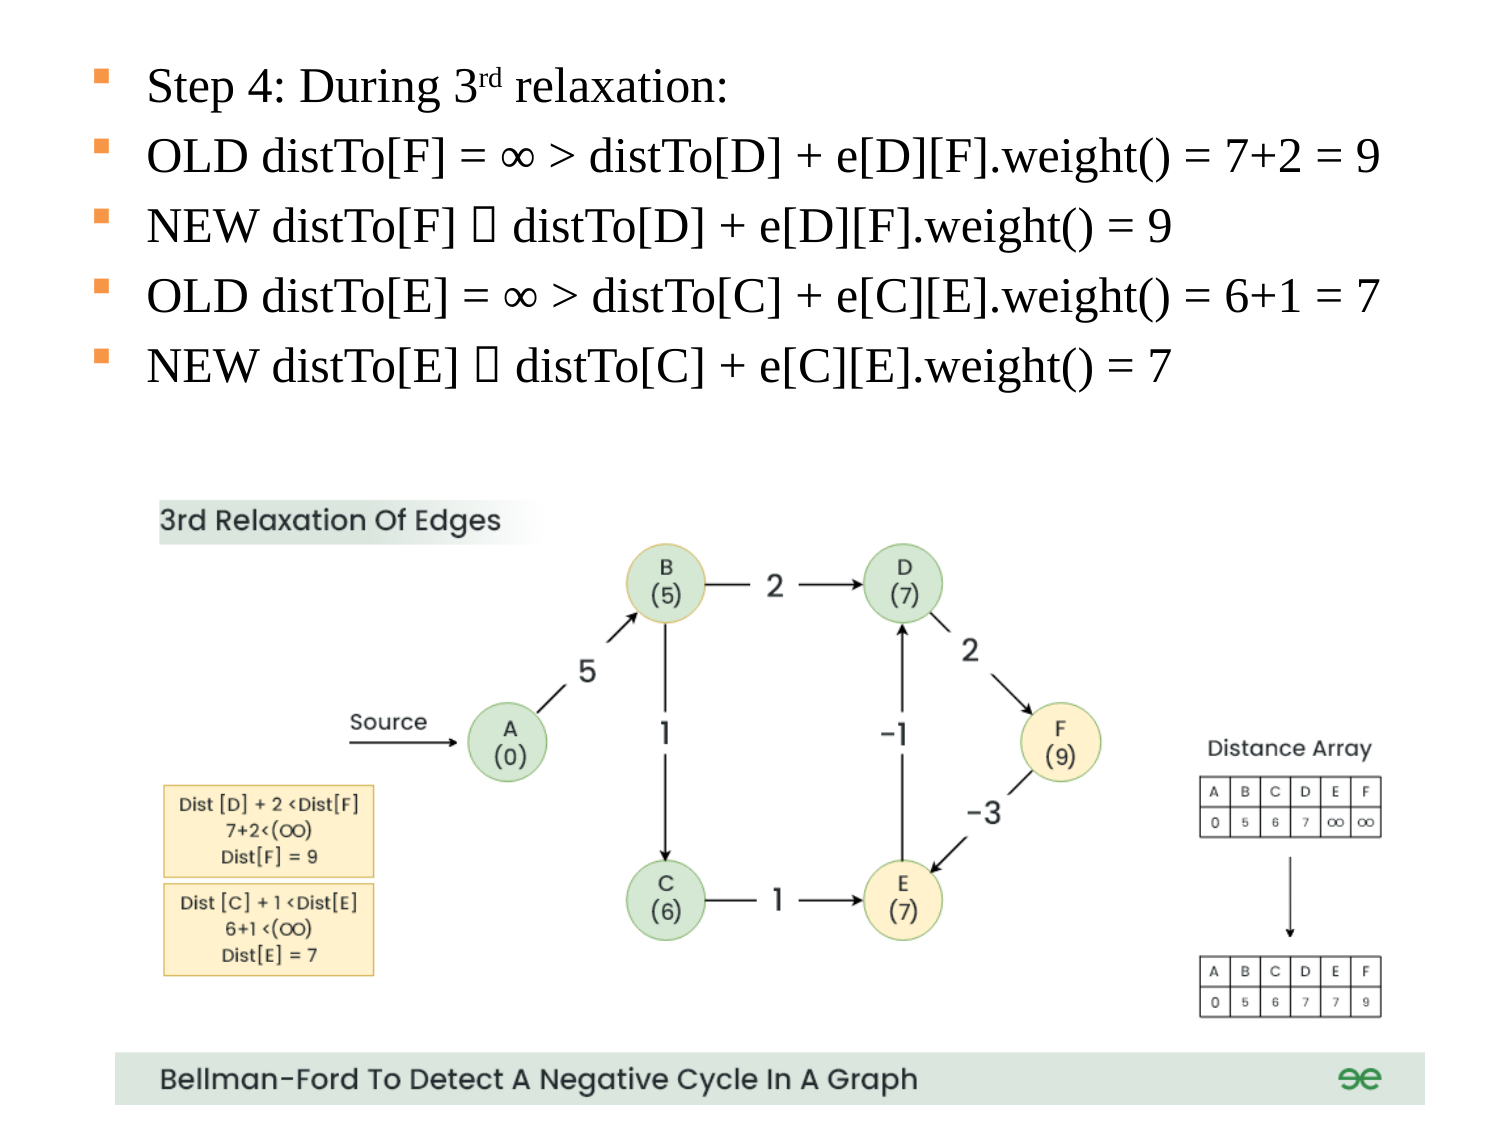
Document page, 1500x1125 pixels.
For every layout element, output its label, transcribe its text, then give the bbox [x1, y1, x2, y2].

list Step 4: During 3rd relaxation: OLD distTo[F] = ∞ > distTo[D] + e[D][F].weight() = 7+2 = 9 NEW distTo[F]  distTo[D] + e[D][F].weight() = 9 OLD distTo[E] = ∞ > distTo[C] + e[C][E].weight() = 6+1 = 7 NEW distTo[E]  distTo[C] + e[C][E].weight() = 7 [75, 45, 1425, 450]
picture [115, 449, 1426, 1105]
